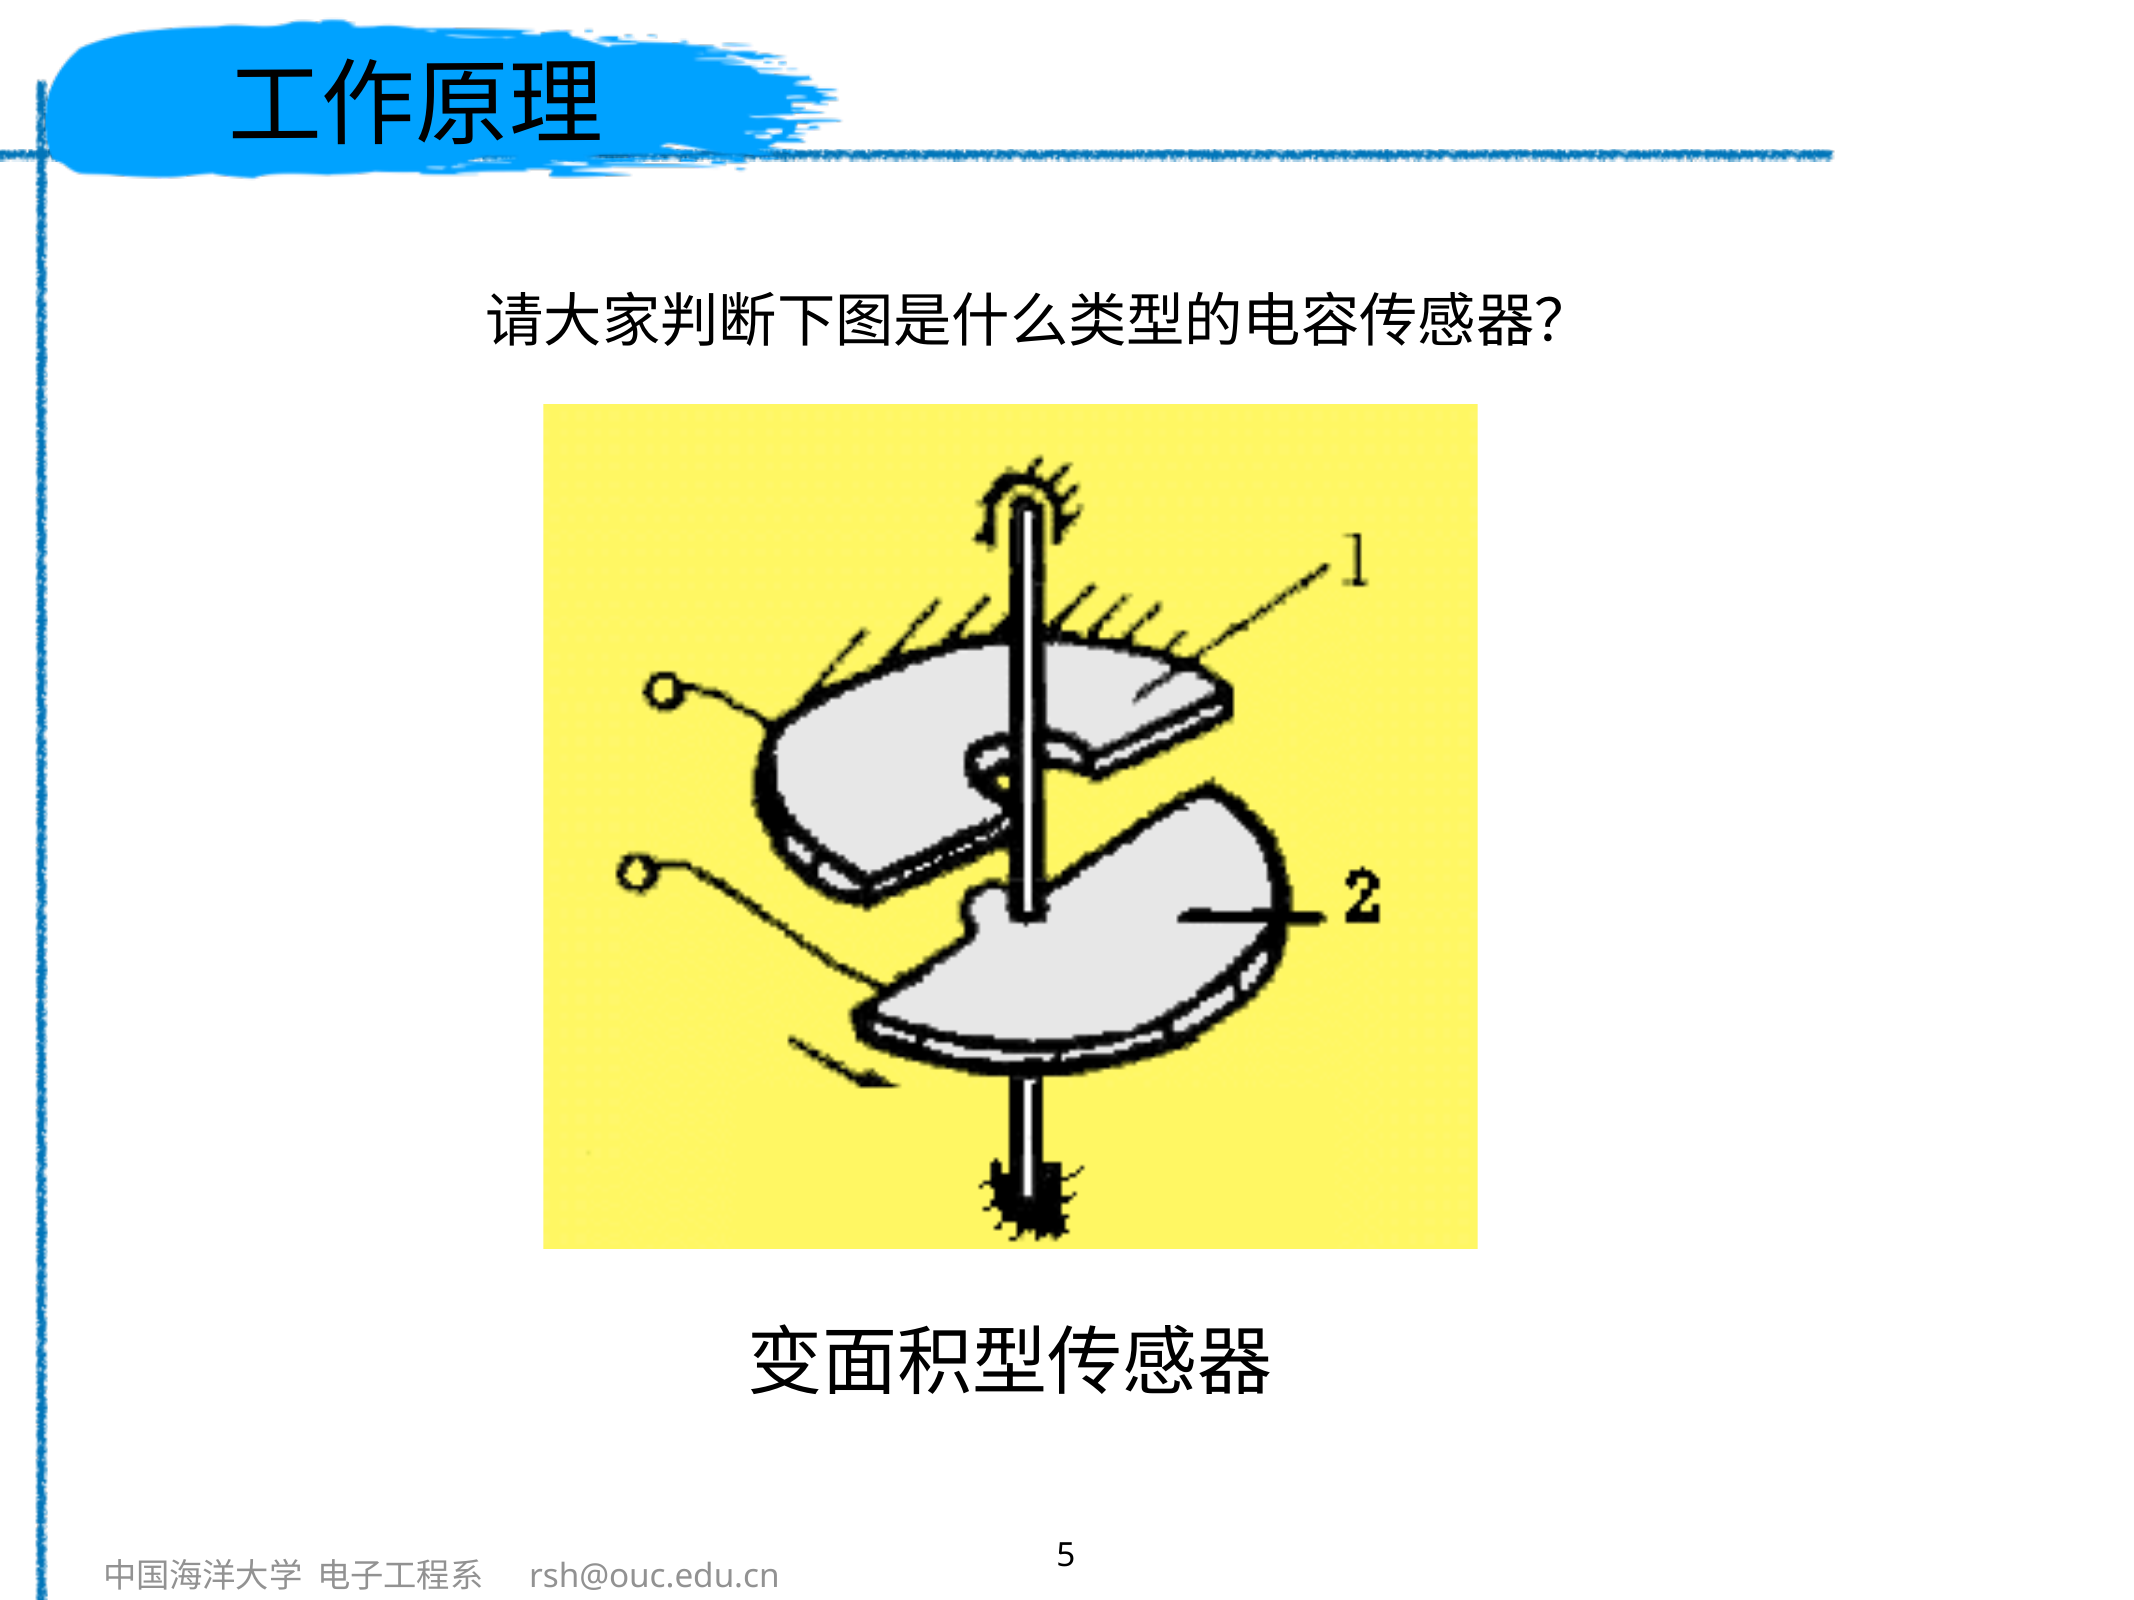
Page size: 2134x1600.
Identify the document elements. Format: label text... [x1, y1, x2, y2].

picture [781, 16, 1841, 183]
slide_number 5 [1037, 1524, 1095, 1579]
title 工作原理 [49, 5, 782, 193]
picture [543, 404, 1478, 1249]
text_box 请大家判断下图是什么类型的电容传感器？ [477, 274, 1601, 362]
text_box 变面积型传感器 [739, 1305, 1282, 1412]
picture [0, 16, 50, 1600]
